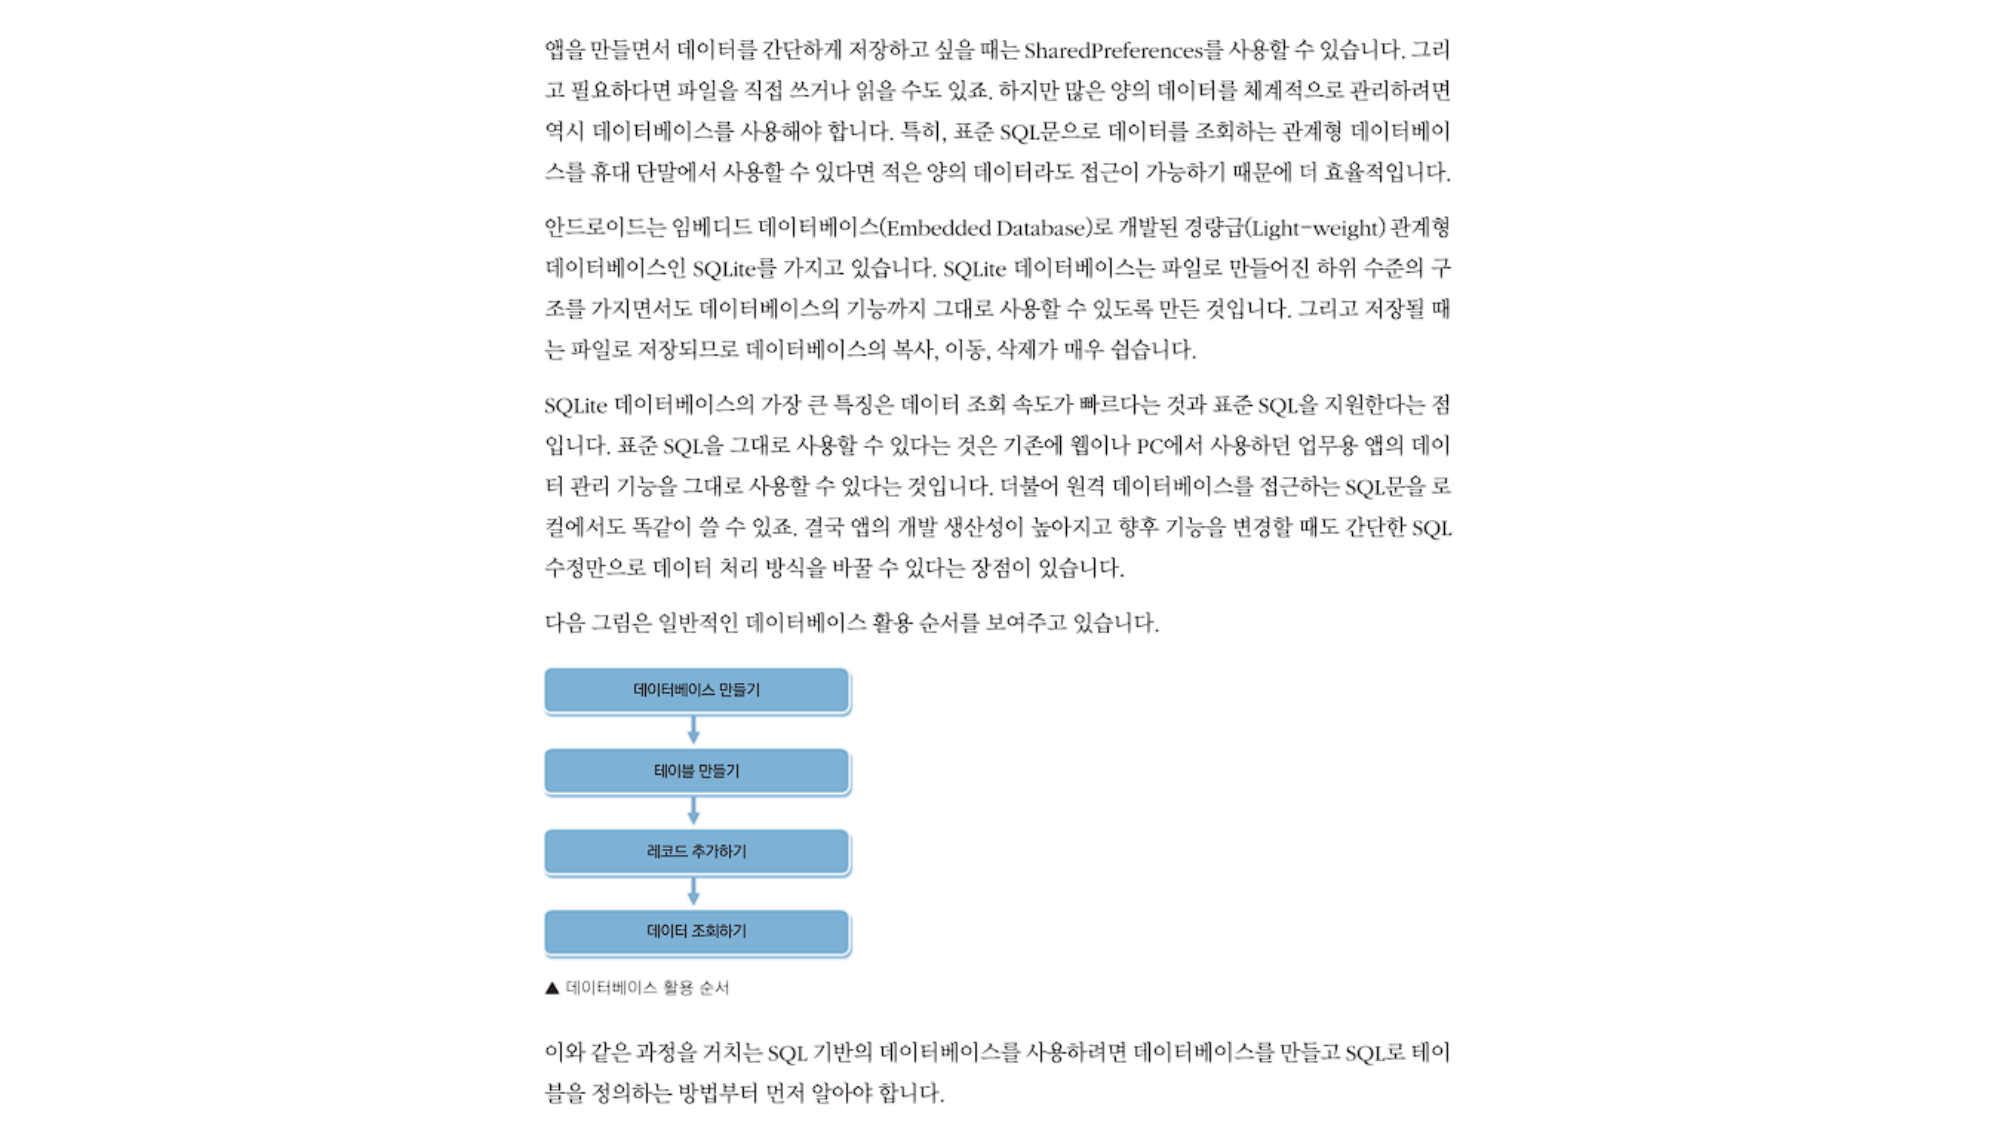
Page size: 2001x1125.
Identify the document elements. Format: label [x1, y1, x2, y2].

picture [516, 0, 1484, 1125]
